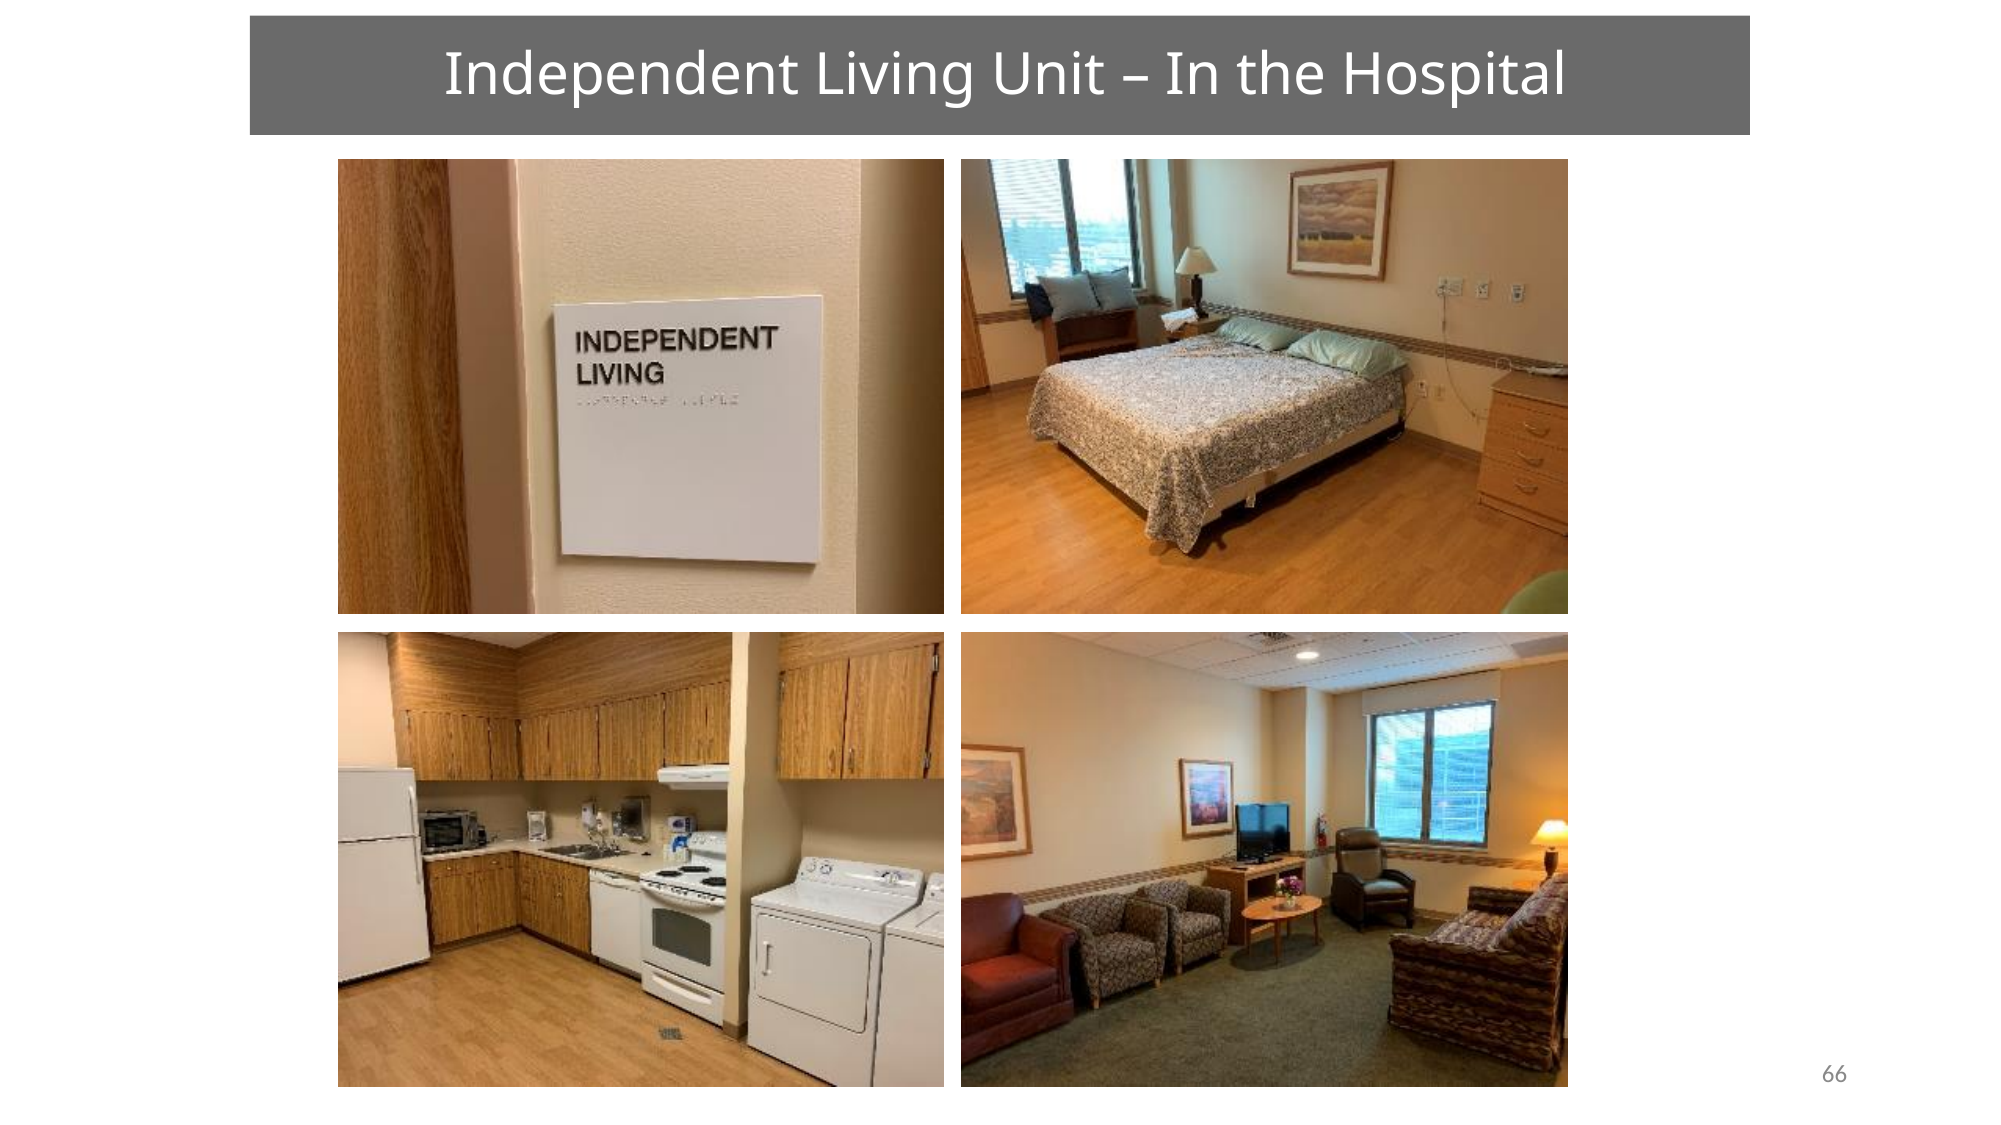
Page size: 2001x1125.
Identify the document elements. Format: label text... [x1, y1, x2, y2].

picture [961, 159, 1568, 614]
slide_number 66 [1412, 1042, 1863, 1103]
picture [961, 632, 1568, 1087]
title Independent Living Unit – In the Hospital [287, 28, 1725, 141]
picture [337, 632, 944, 1087]
picture [337, 159, 944, 614]
text_box [249, 15, 1750, 135]
